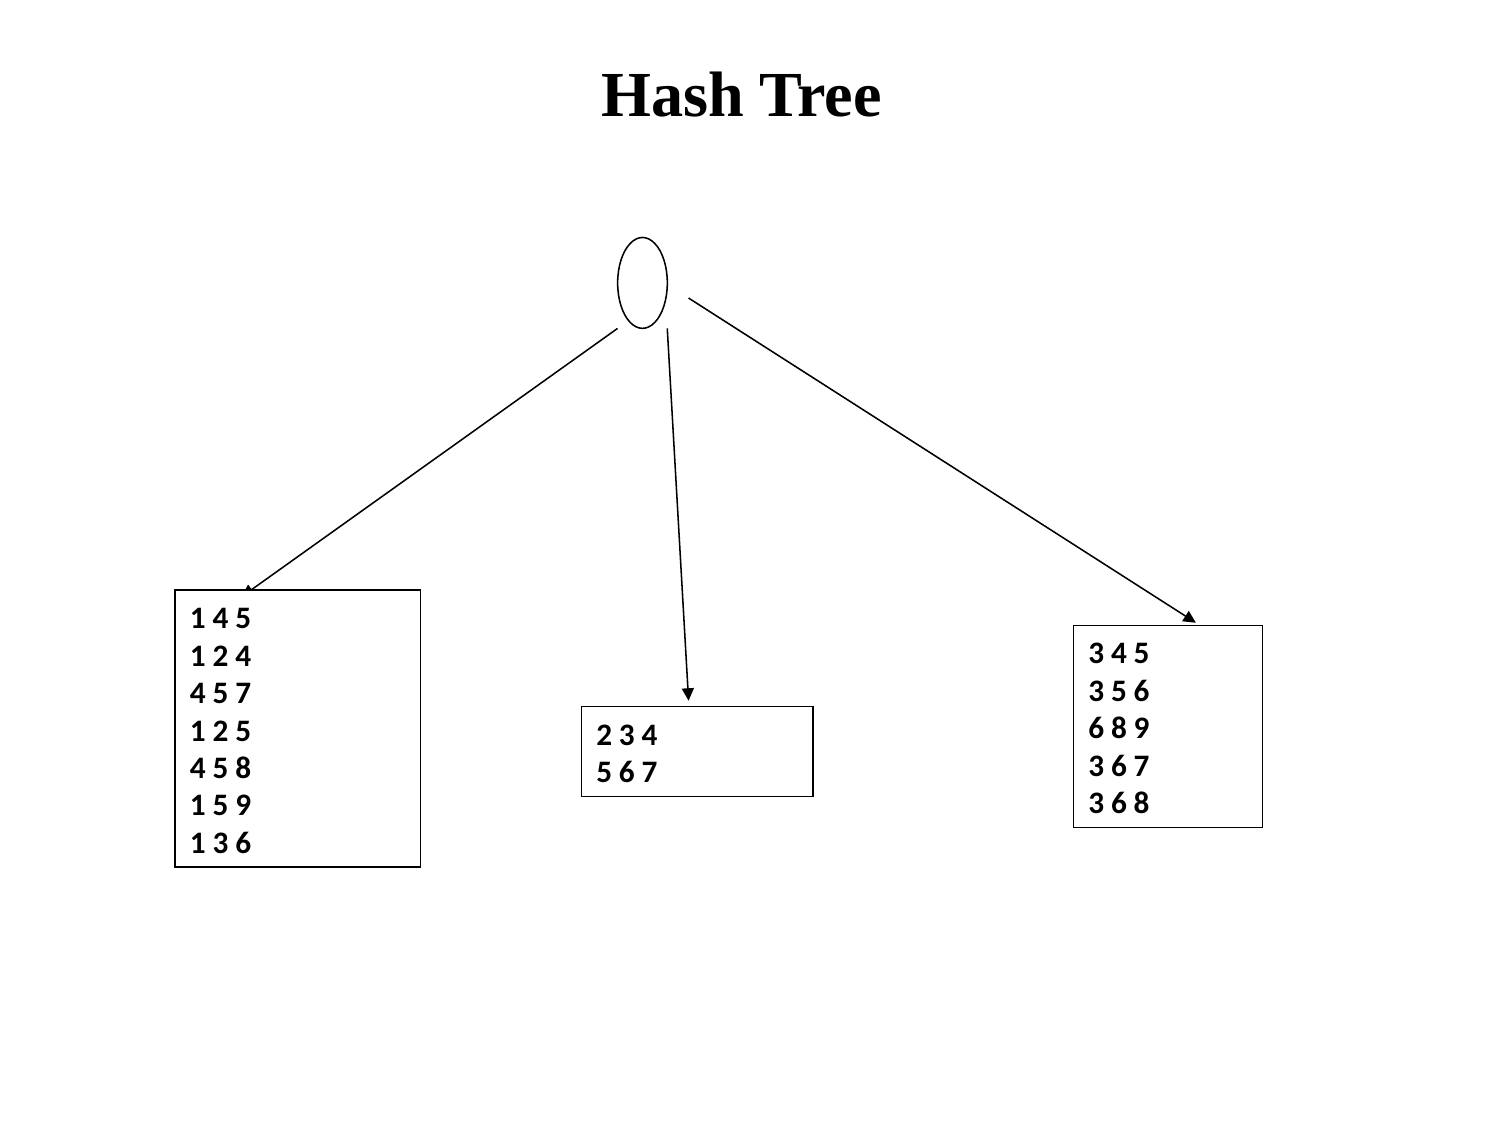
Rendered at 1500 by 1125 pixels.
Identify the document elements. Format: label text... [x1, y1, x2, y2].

title Hash Tree [75, 45, 1425, 138]
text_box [174, 237, 1263, 1038]
